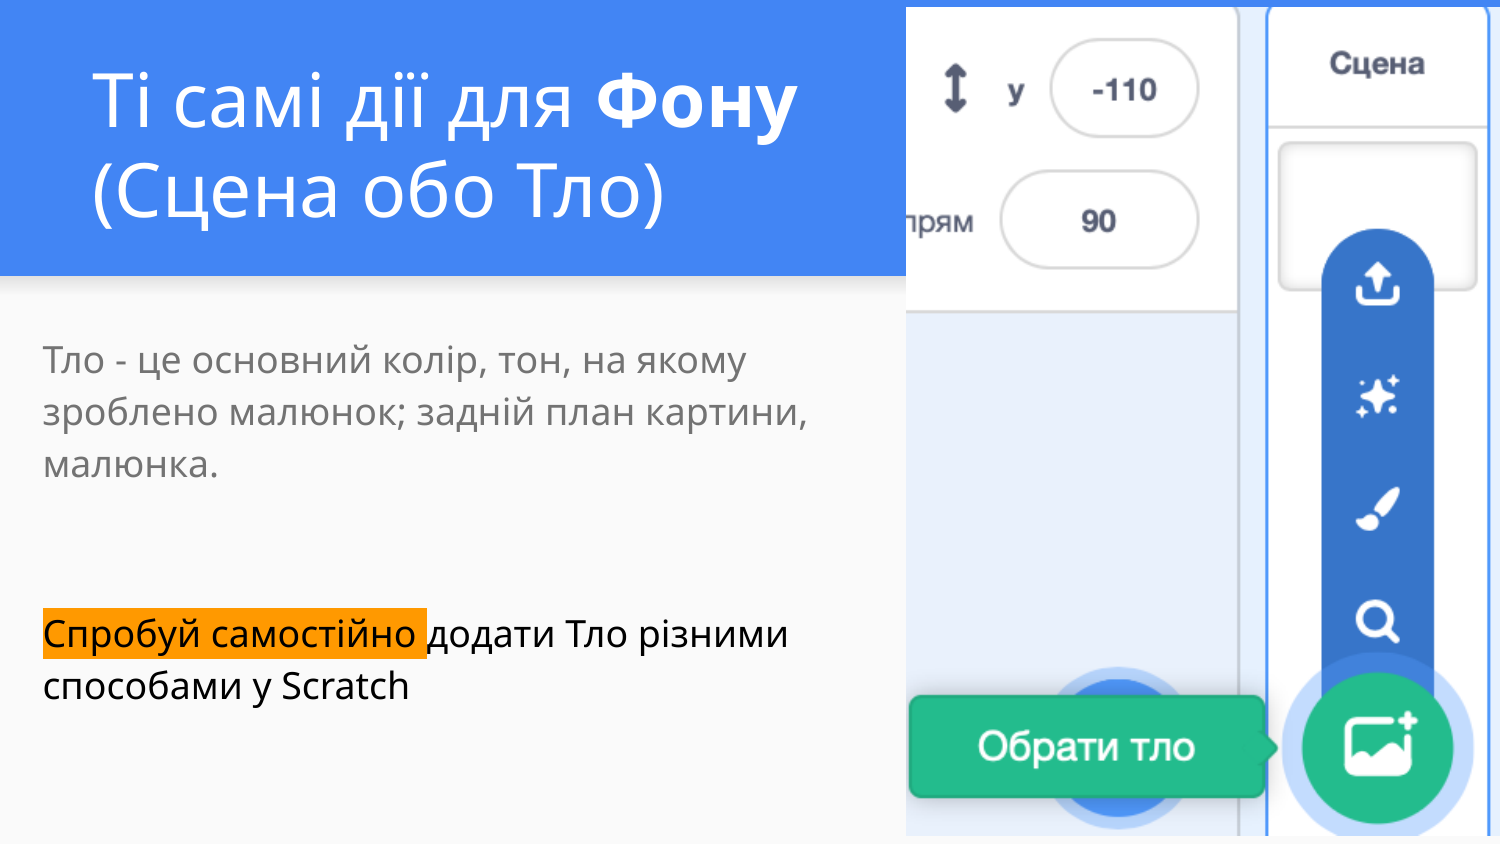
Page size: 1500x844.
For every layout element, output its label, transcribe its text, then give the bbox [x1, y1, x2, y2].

list Тло - це основний колір, тон, на якому зроблено малюнок; задній план картини, малюнка. Спробуй самостійно додати Тло різними способами у Scratch [27, 314, 900, 760]
title Ті самі дії для Фону (Сцена обо Тло) [77, 34, 888, 248]
picture [905, 7, 1500, 837]
